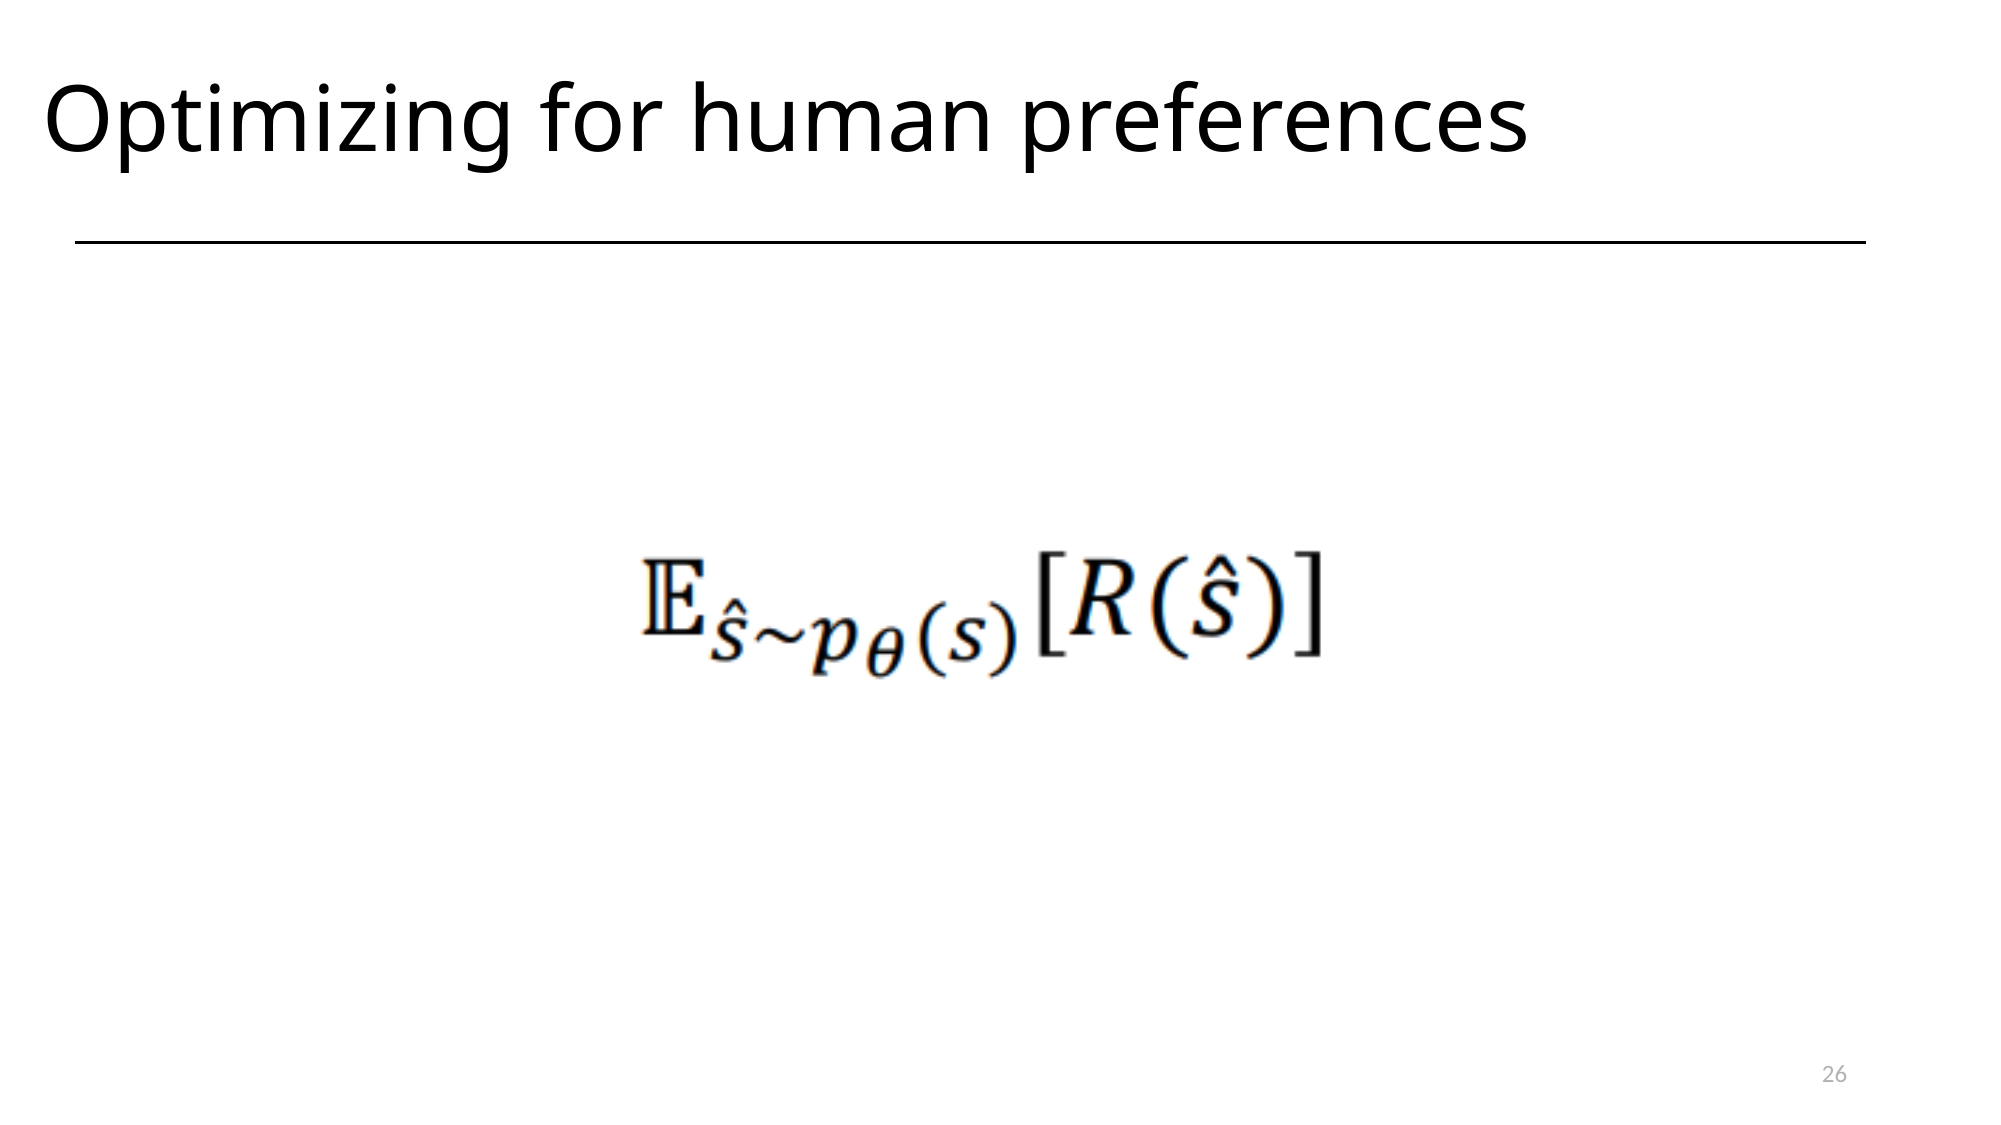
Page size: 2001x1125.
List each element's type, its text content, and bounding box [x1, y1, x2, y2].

picture [617, 519, 1383, 688]
title Optimizing for human preferences [27, 13, 1980, 231]
slide_number 26 [1412, 1042, 1863, 1103]
